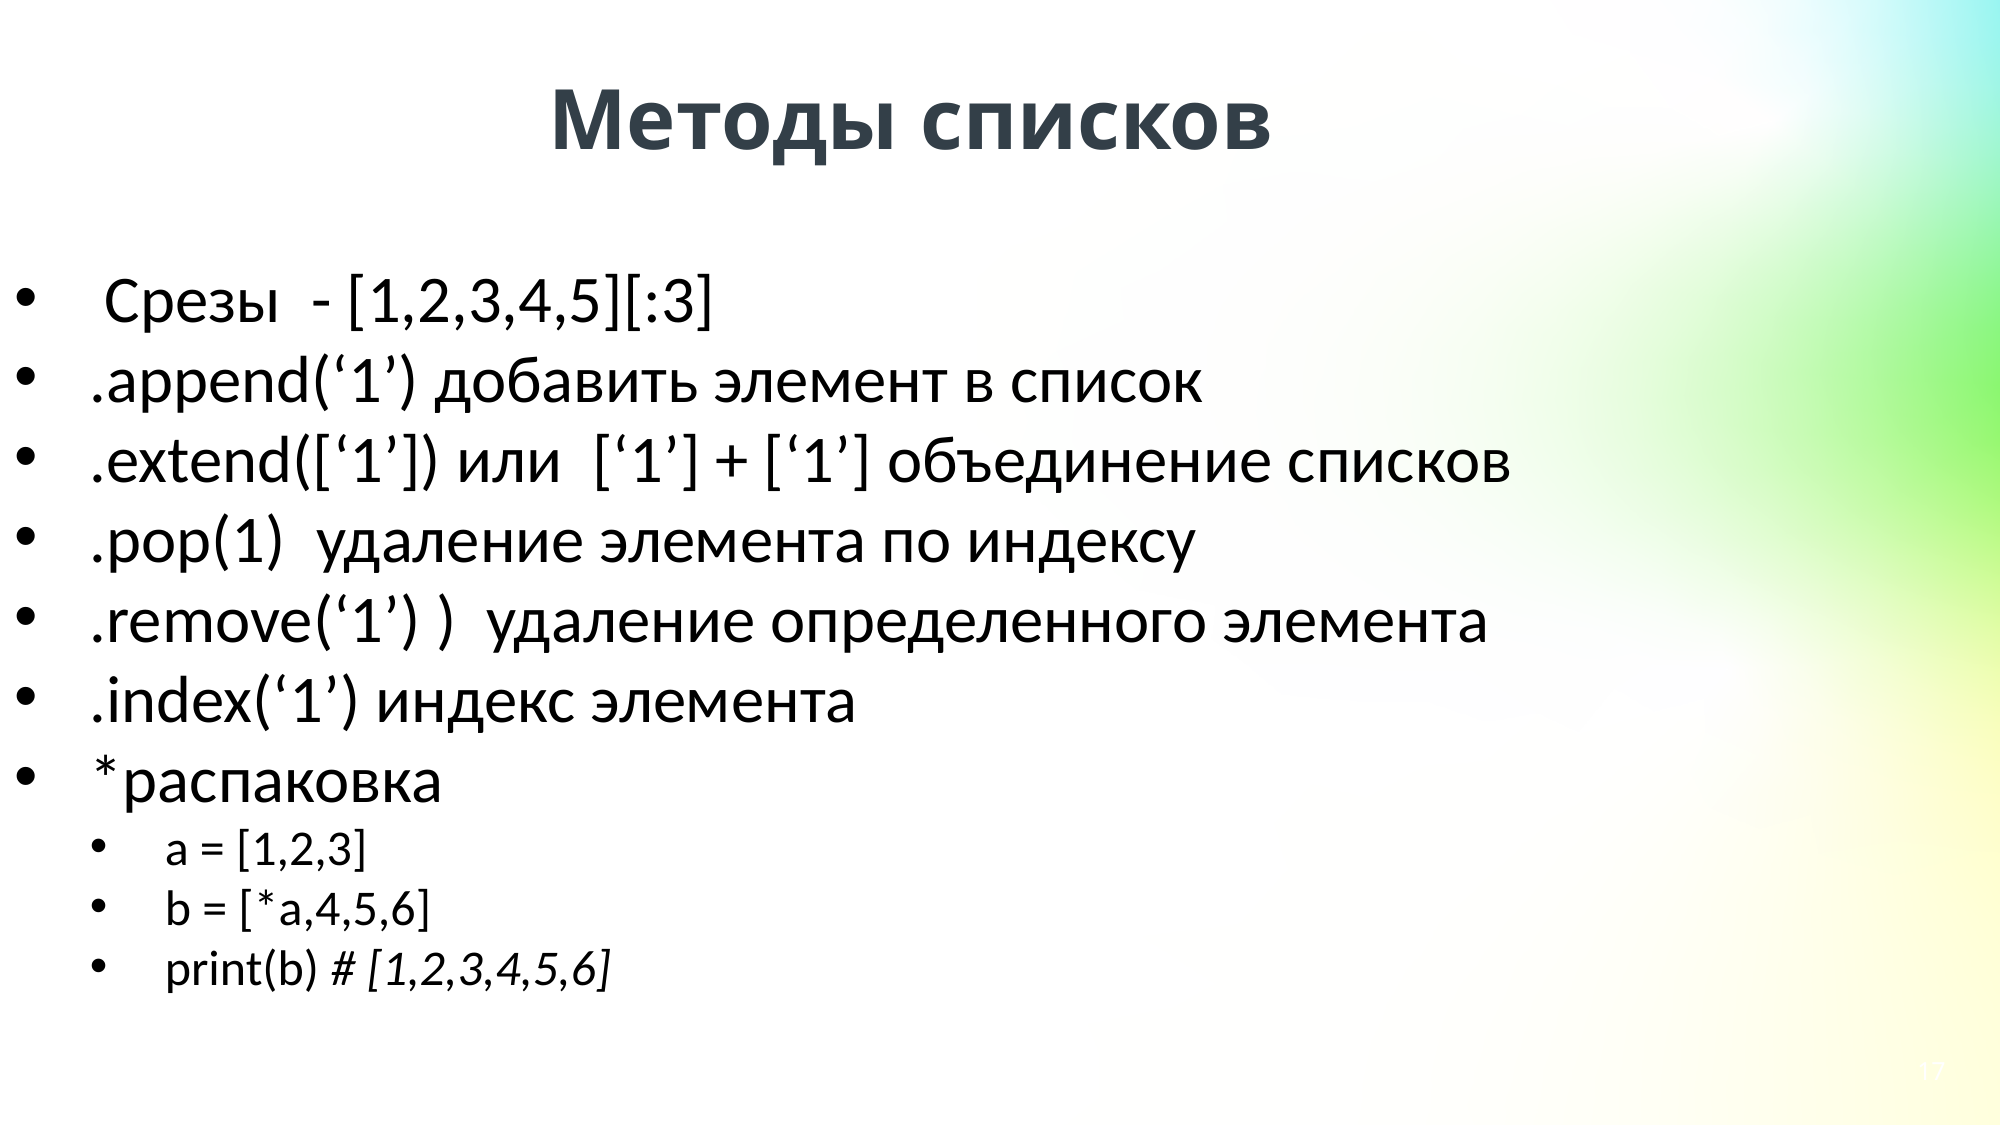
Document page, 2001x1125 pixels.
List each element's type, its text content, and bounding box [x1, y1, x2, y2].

picture [978, 0, 2000, 1124]
text_box Методы списков [255, 66, 1567, 149]
text_box Срезы - [1,2,3,4,5][:3] .append(‘1’) добавить элемент в список .extend([‘1’]) или [‘1’] + [‘1’] объединение списков .pop(1) удаление элемента по индексу .remove(‘1’) ) удаление определенного элемента .index(‘1’) индекс элемента *распаковка a = [1,2,3] b = [*a,4,5,6] print(b) # [1,2,3,4,5,6] [0, 168, 1695, 1125]
